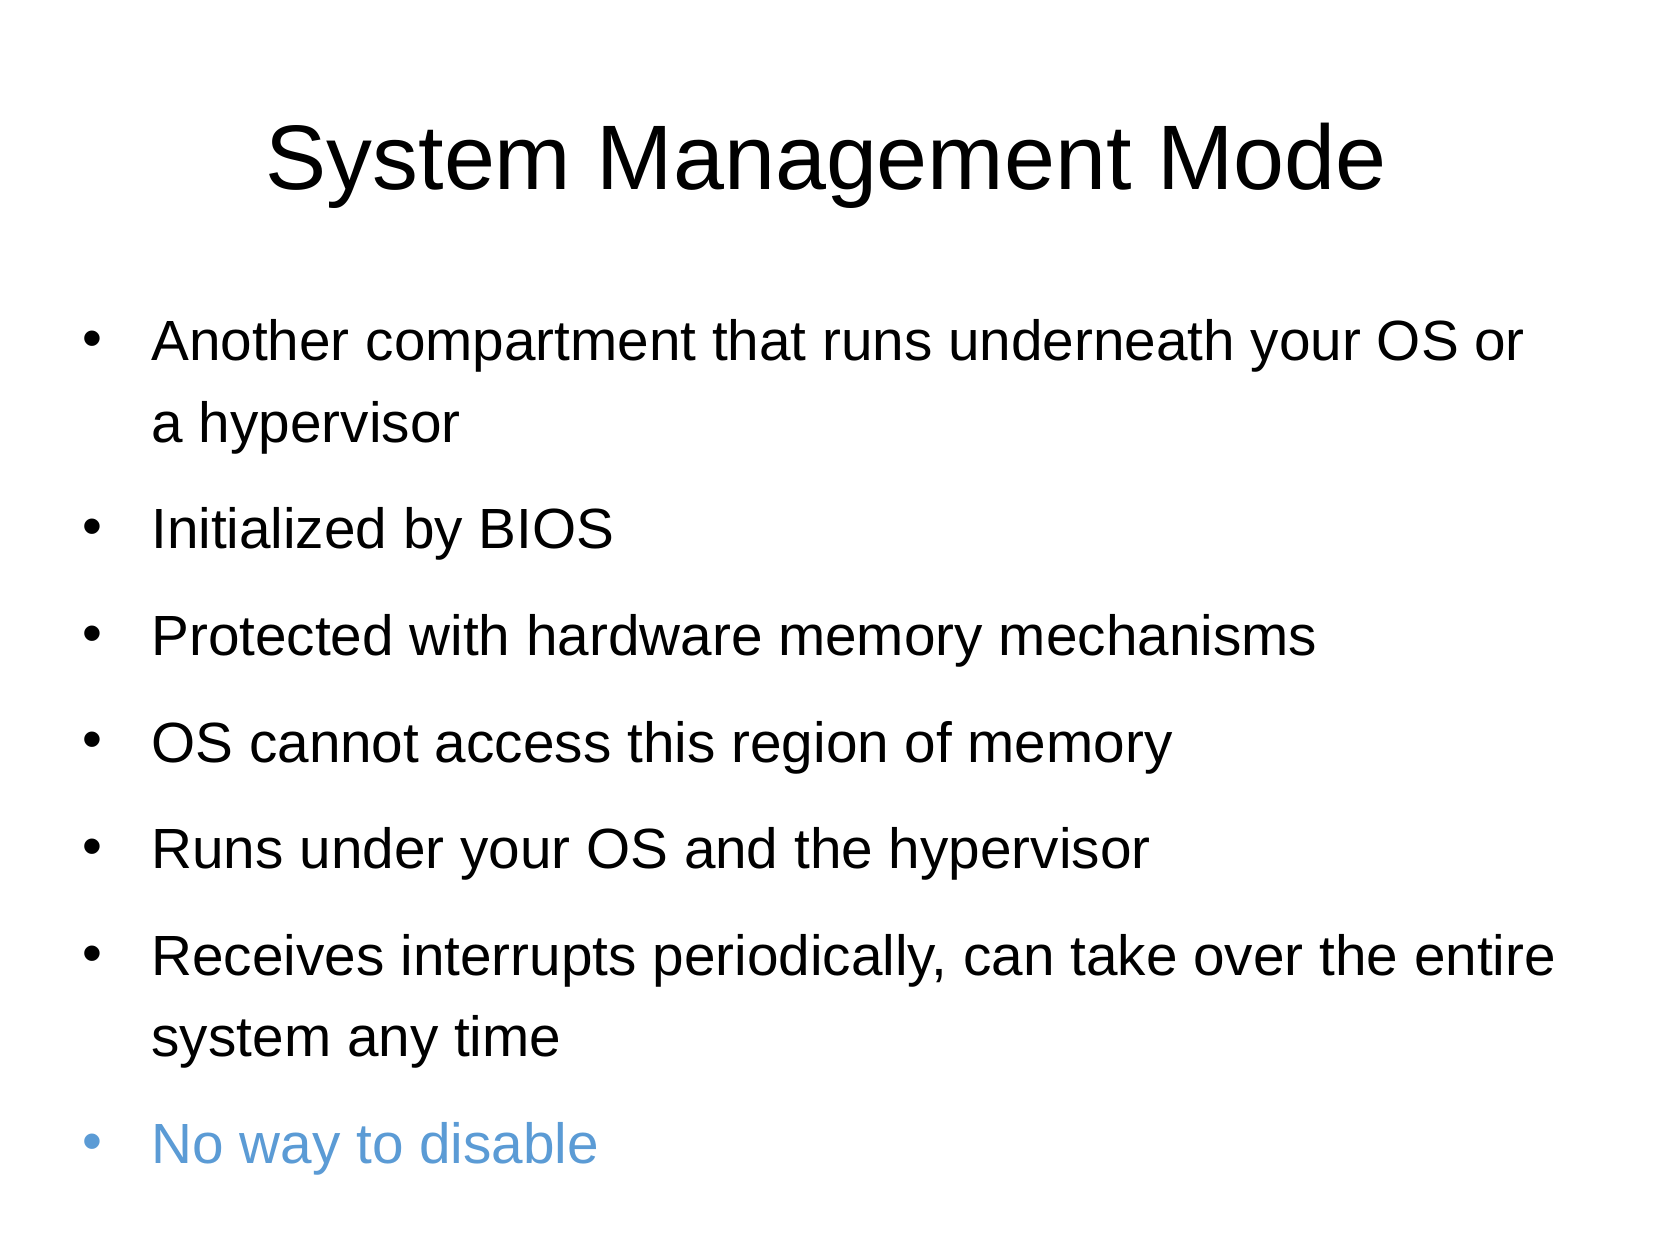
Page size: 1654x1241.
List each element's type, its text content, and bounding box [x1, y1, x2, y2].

list Another compartment that runs underneath your OS or a hypervisor Initialized by BIOS Protected with hardware memory mechanisms OS cannot access this region of memory Runs under your OS and the hypervisor Receives interrupts periodically, can take over the entire system any time No way to disable [82, 290, 1571, 1178]
title System Management Mode [82, 49, 1571, 257]
